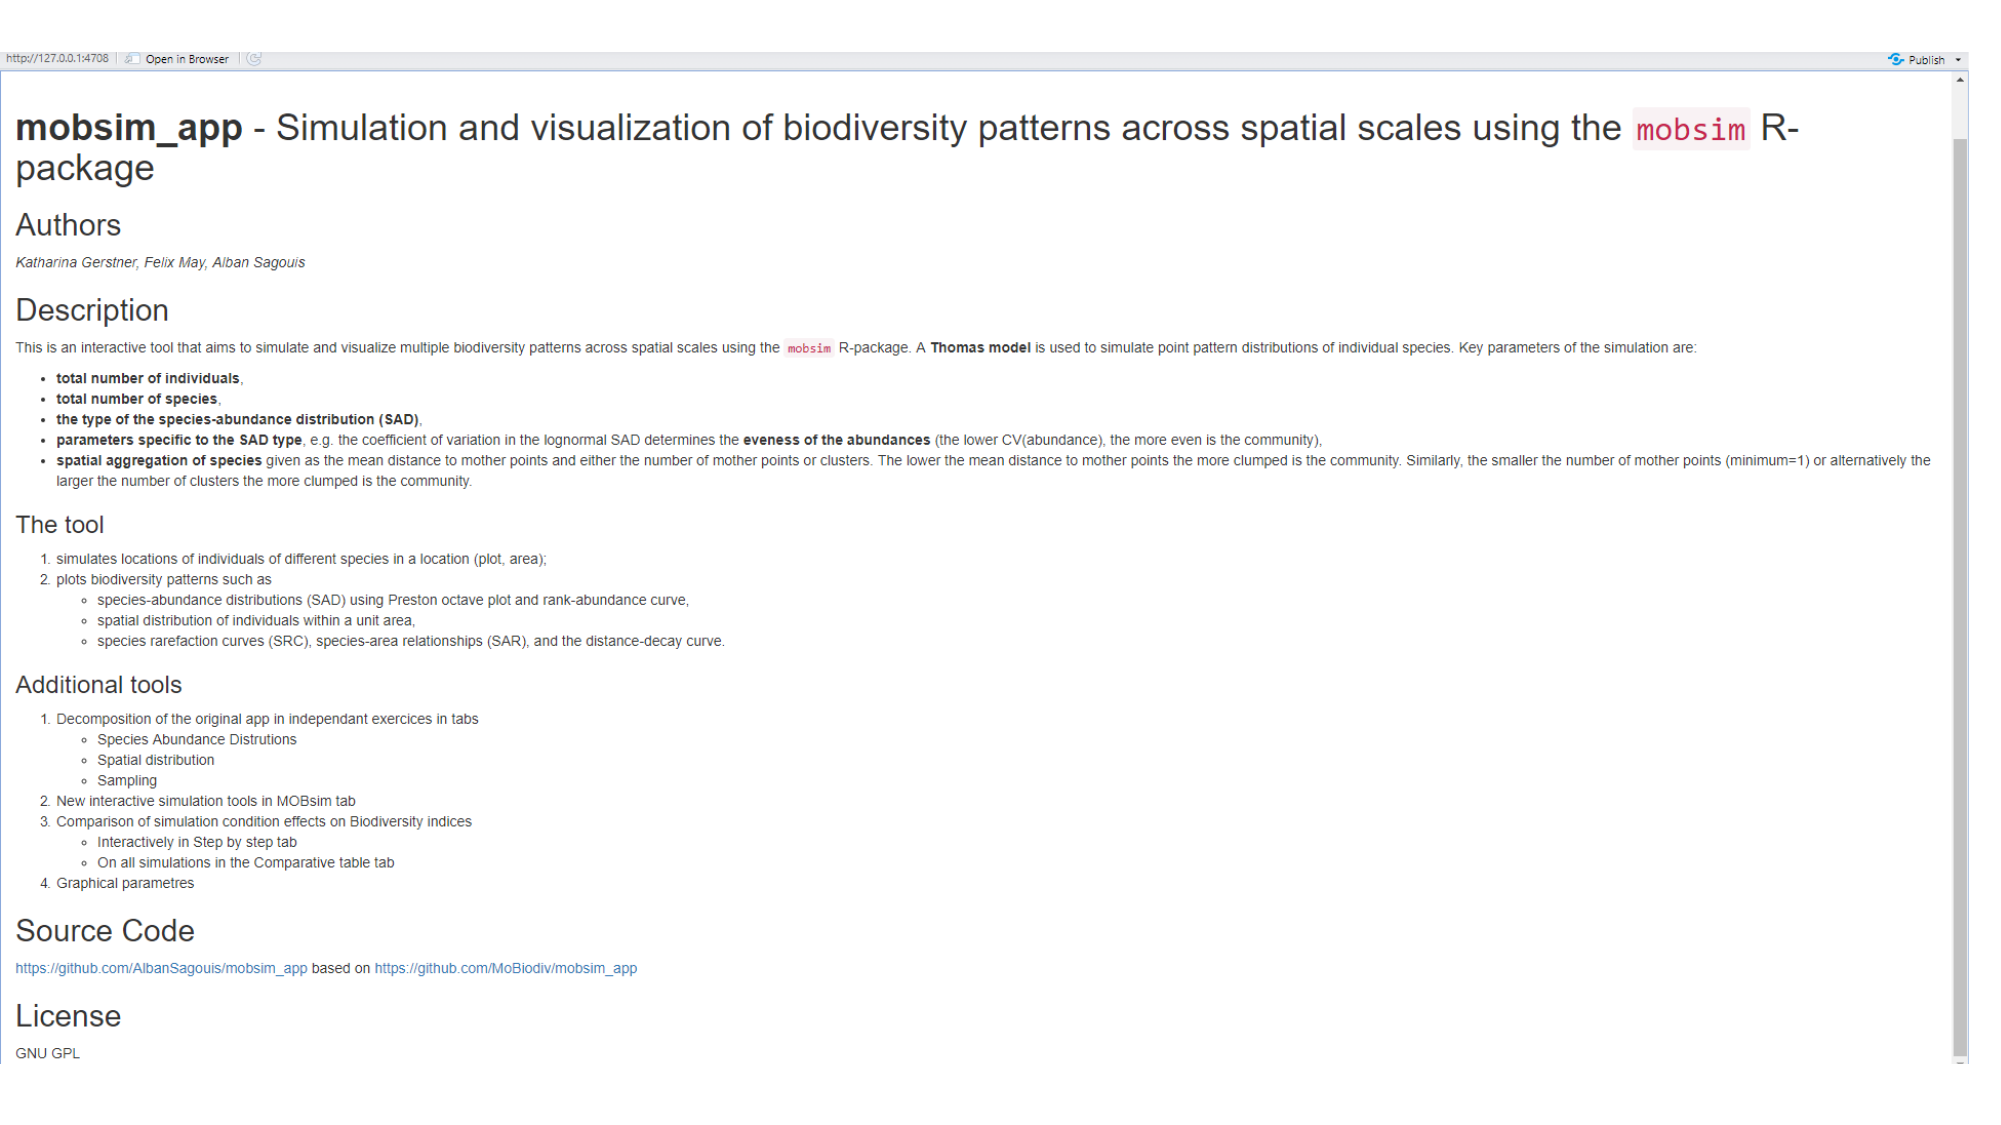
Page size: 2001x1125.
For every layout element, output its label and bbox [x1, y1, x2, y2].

picture [0, 52, 1969, 1064]
